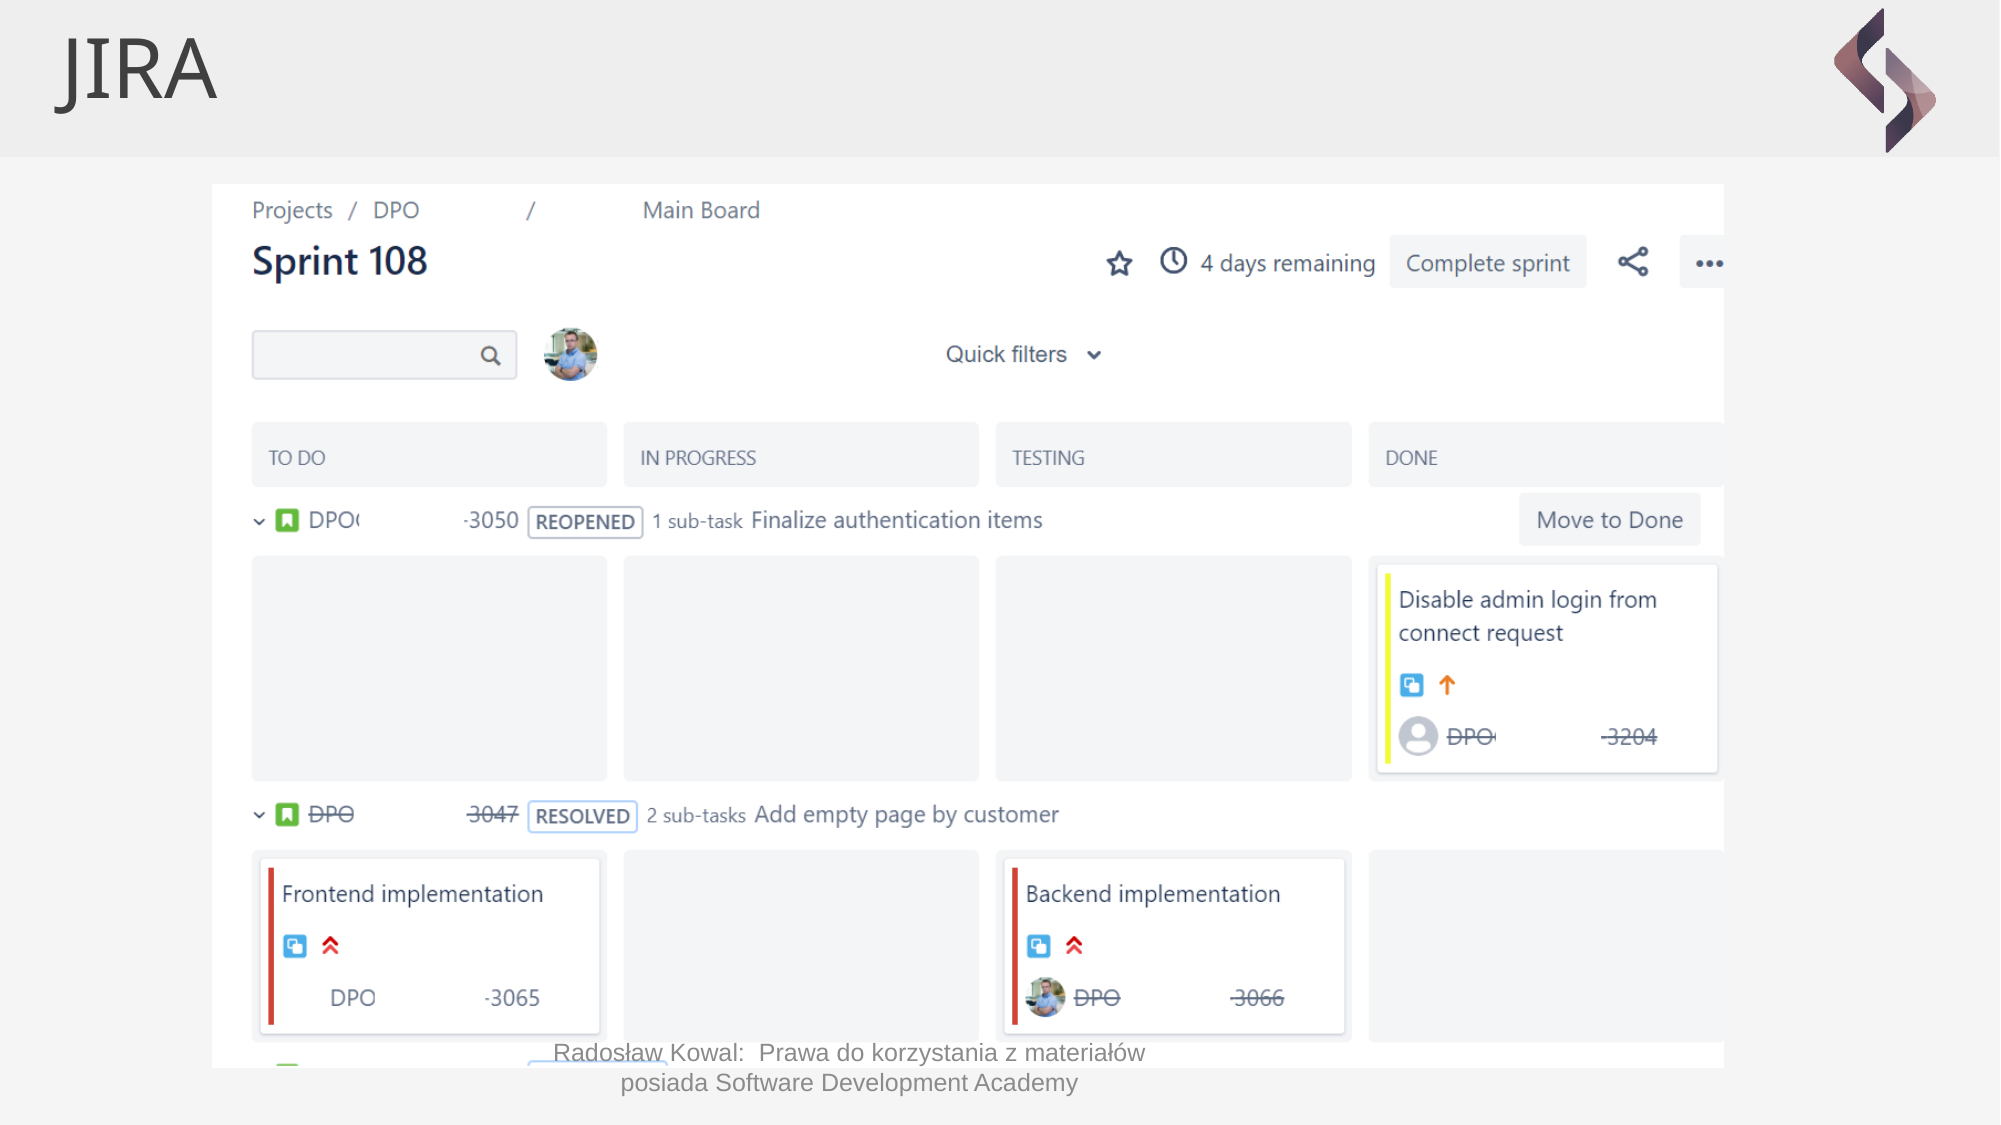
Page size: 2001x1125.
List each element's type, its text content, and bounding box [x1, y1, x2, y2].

text_box Radosław Kowal: Prawa do korzystania z materiałów posiada Software Development Academy [512, 1076, 1188, 1096]
text_box JIRA [47, 23, 1558, 139]
picture [212, 184, 1724, 1069]
picture [1787, 0, 2001, 165]
